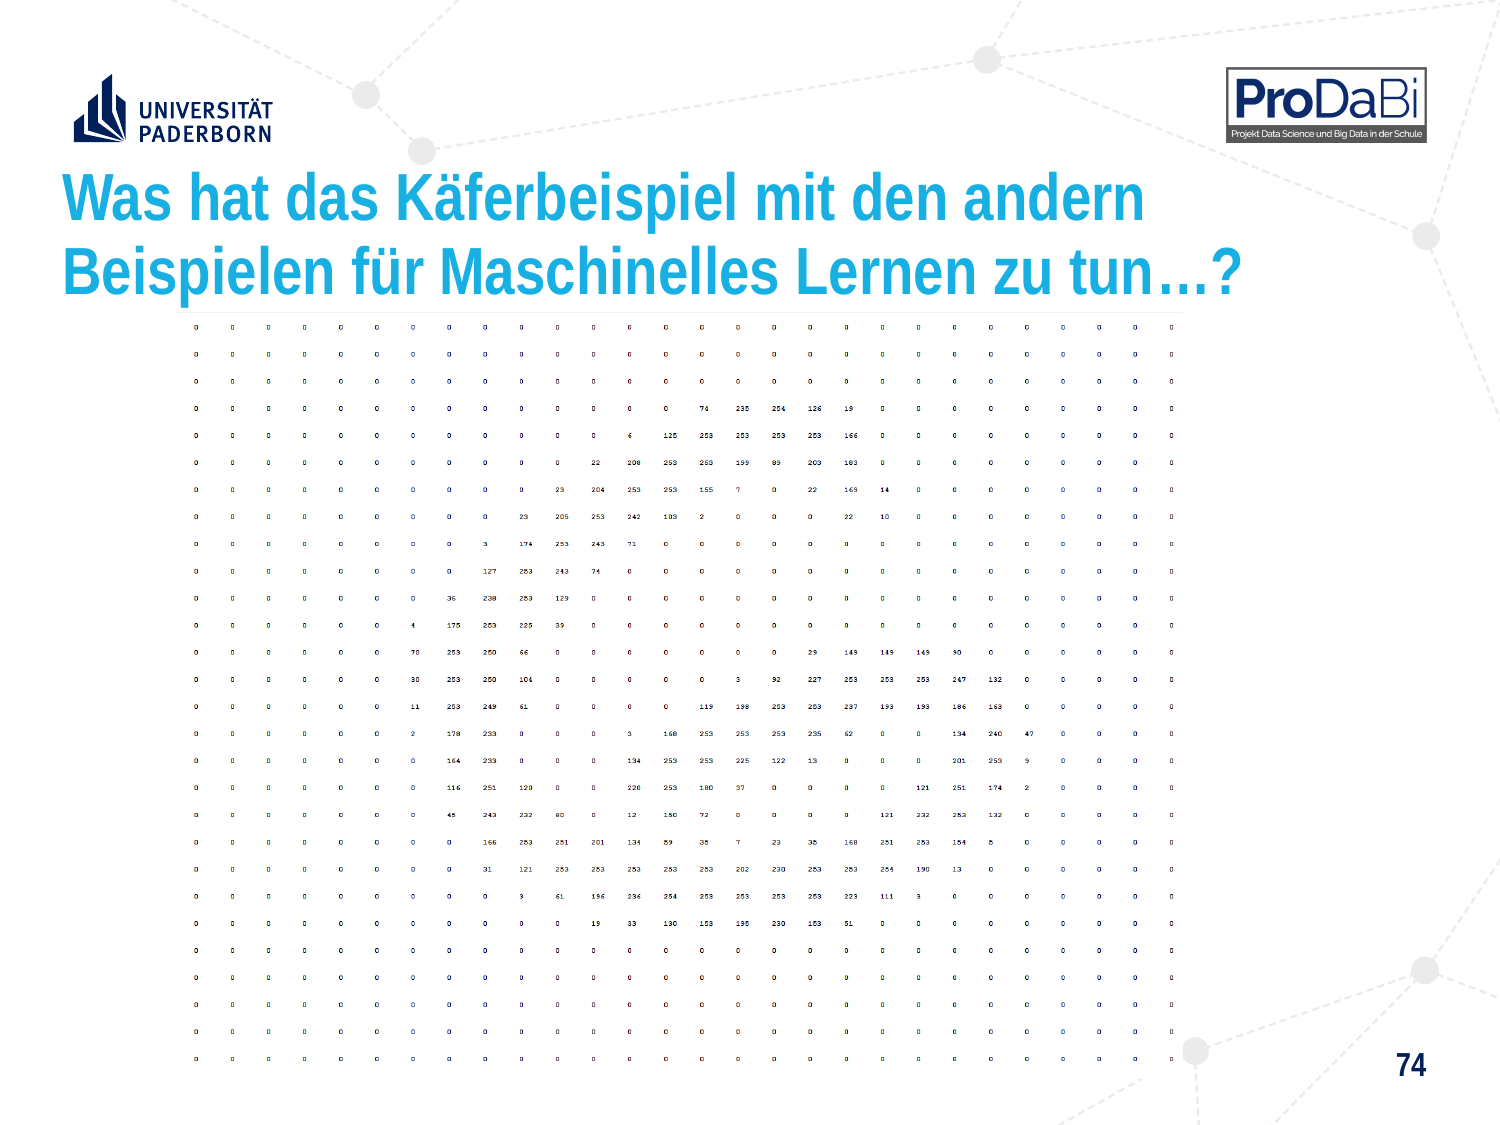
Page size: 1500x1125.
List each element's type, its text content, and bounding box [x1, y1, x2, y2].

picture [175, 311, 1184, 1079]
slide_number 74 [1308, 1042, 1427, 1091]
picture [1226, 67, 1427, 143]
title Was hat das Käferbeispiel mit den andern Beispielen für Maschinelles Lernen zu tun…? [62, 160, 1415, 243]
